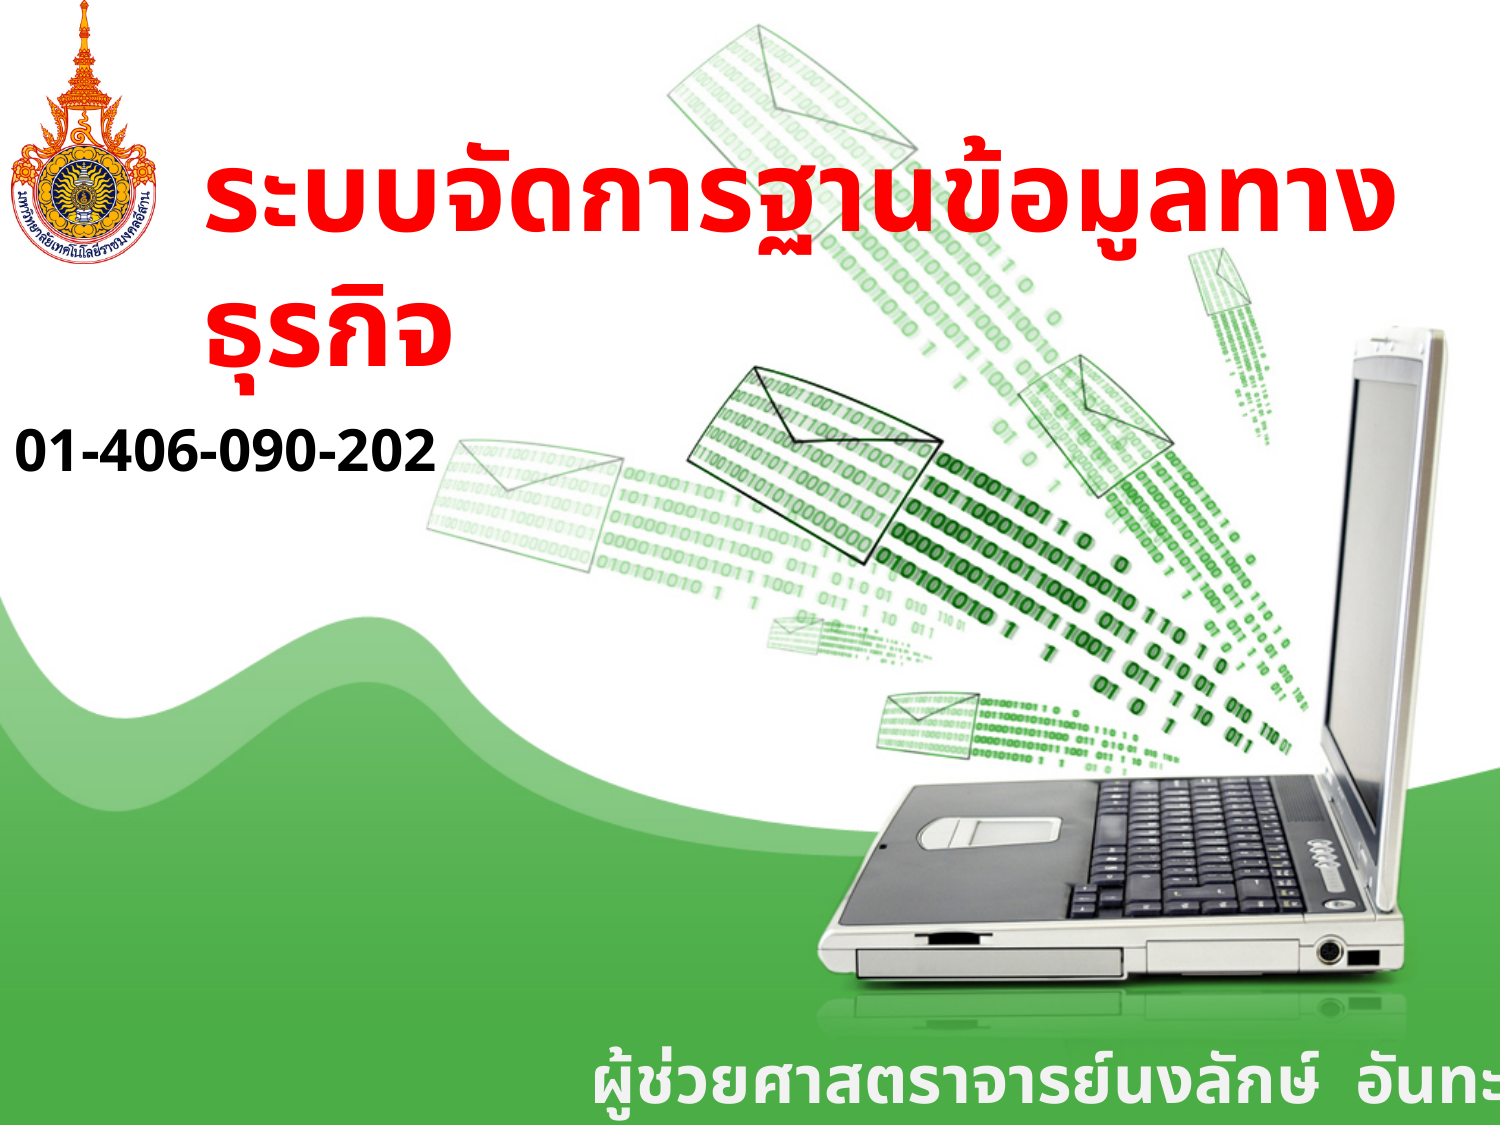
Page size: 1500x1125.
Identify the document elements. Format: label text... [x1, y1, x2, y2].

subtitle 01-406-090-202 [0, 426, 1100, 539]
picture [0, 0, 1500, 1125]
title ระบบจัดการฐานข้อมูลทางธุรกิจ [187, 96, 1500, 397]
text_box ผู้ช่วยศาสตราจารย์นงลักษ์ อันทะเดช [575, 1029, 1500, 1124]
